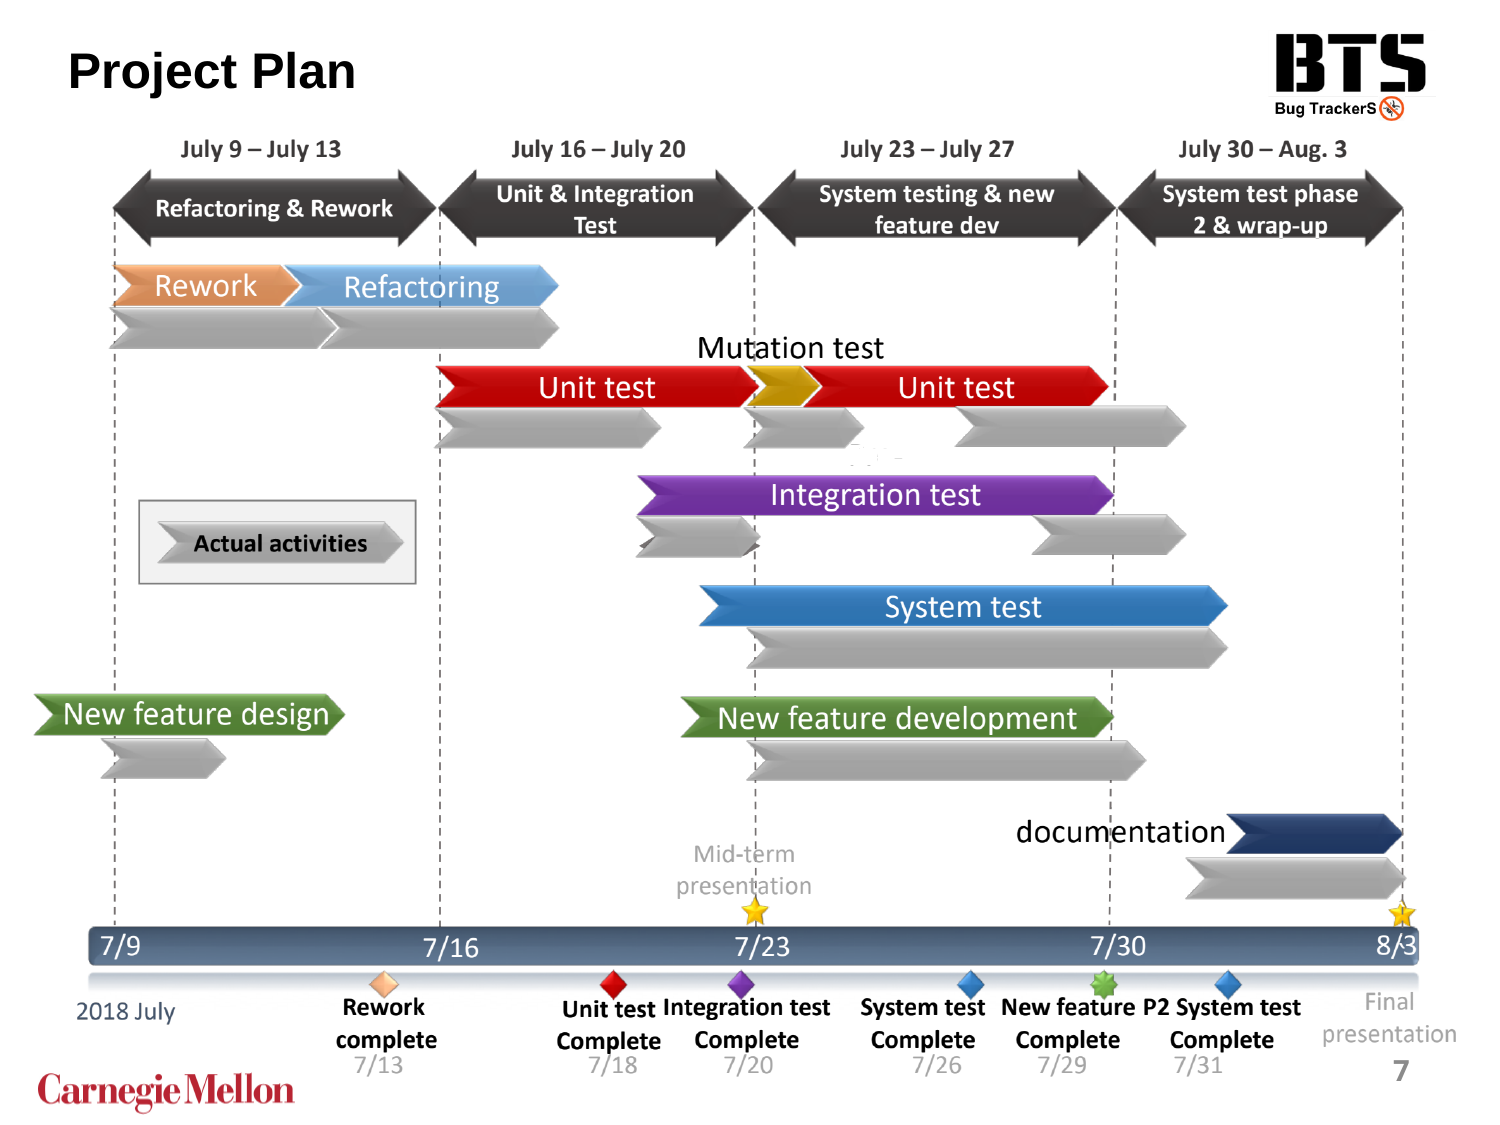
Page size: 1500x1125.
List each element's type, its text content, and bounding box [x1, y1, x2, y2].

text_box Project Plan [53, 30, 845, 106]
picture [0, 30, 1483, 1117]
